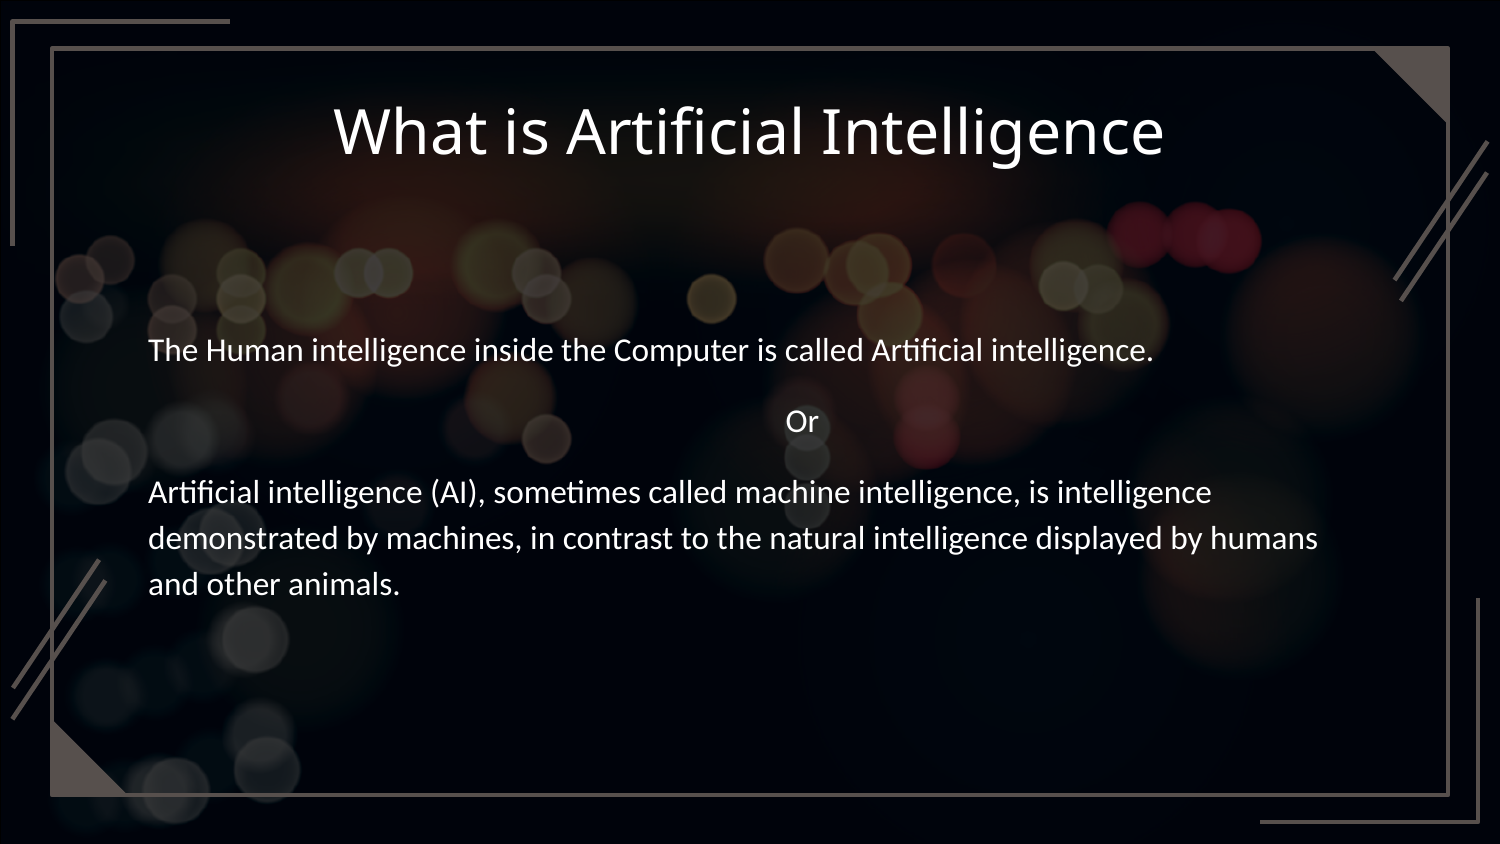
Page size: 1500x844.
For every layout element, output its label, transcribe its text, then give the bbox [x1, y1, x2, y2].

text_box The Human intelligence inside the Computer is called Artificial intelligence. Or Artificial intelligence (AI), sometimes called machine intelligence, is intelligence demonstrated by machines, in contrast to the natural intelligence displayed by humans and other animals. [133, 307, 1367, 617]
picture [2, 2, 1500, 844]
title What is Artificial Intelligence [118, 76, 1382, 171]
